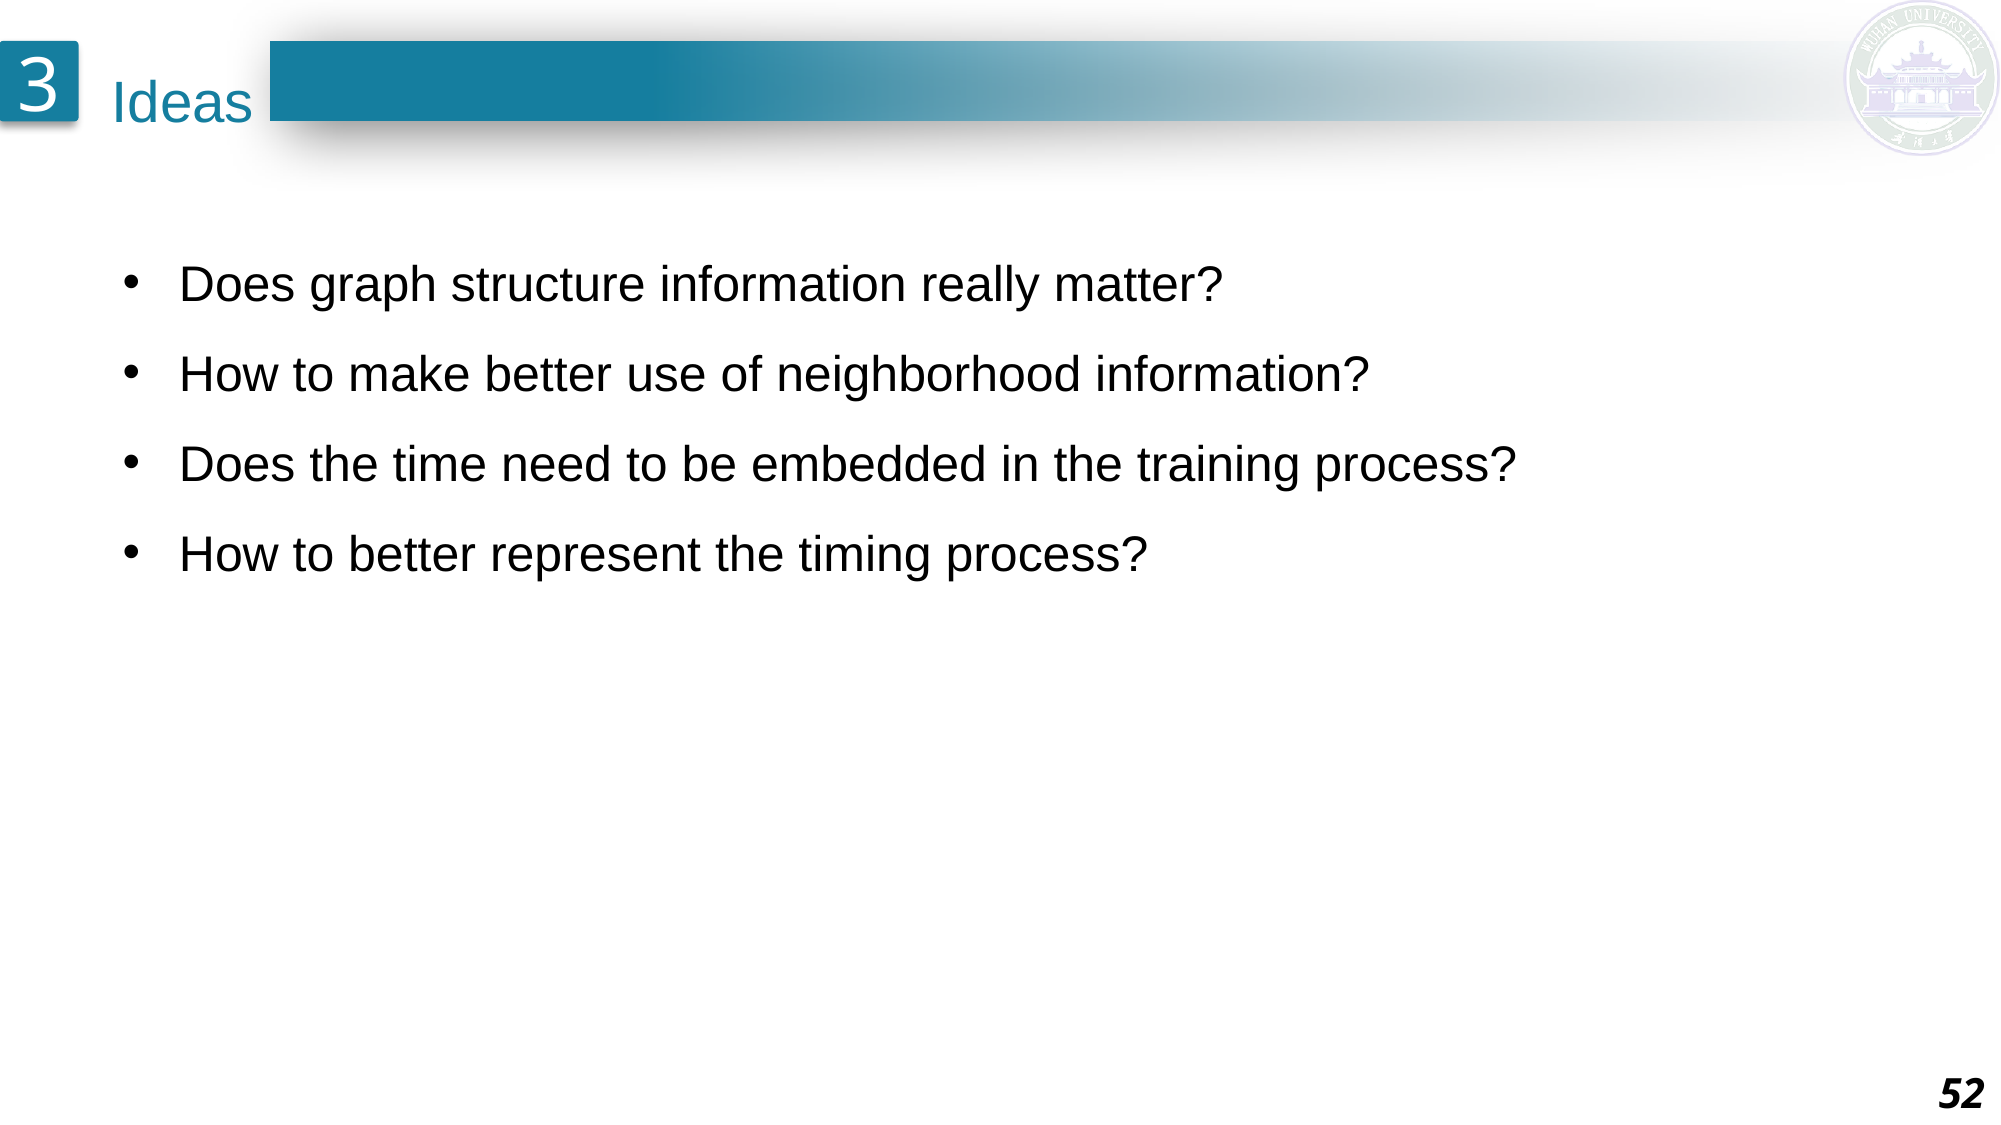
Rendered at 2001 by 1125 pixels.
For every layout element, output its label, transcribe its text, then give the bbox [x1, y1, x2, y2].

text_box Does graph structure information really matter? How to make better use of neighborhood information? Does the time need to be embedded in the training process? How to better represent the timing process? [108, 214, 1983, 949]
